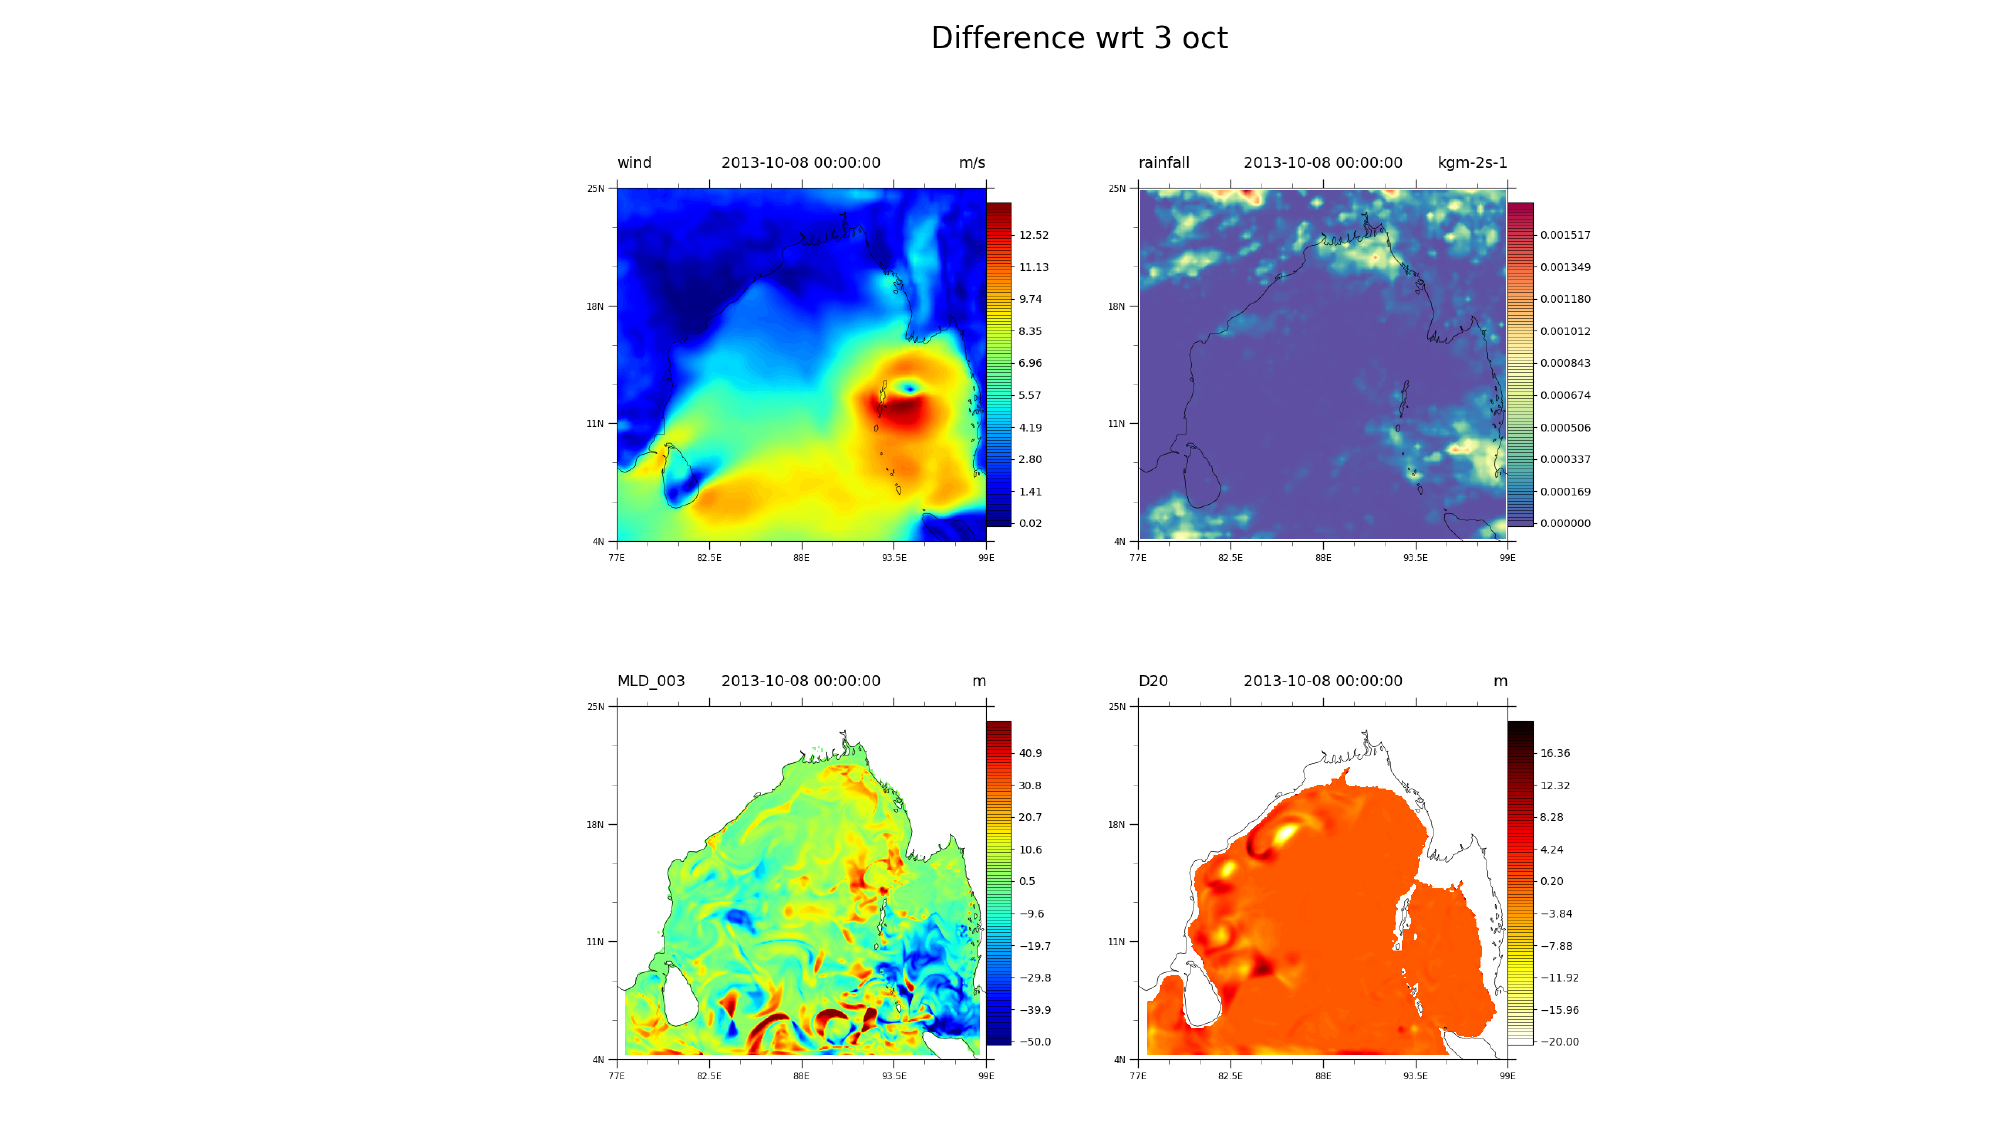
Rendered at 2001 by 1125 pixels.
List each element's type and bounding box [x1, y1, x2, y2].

picture [462, 0, 1696, 1125]
